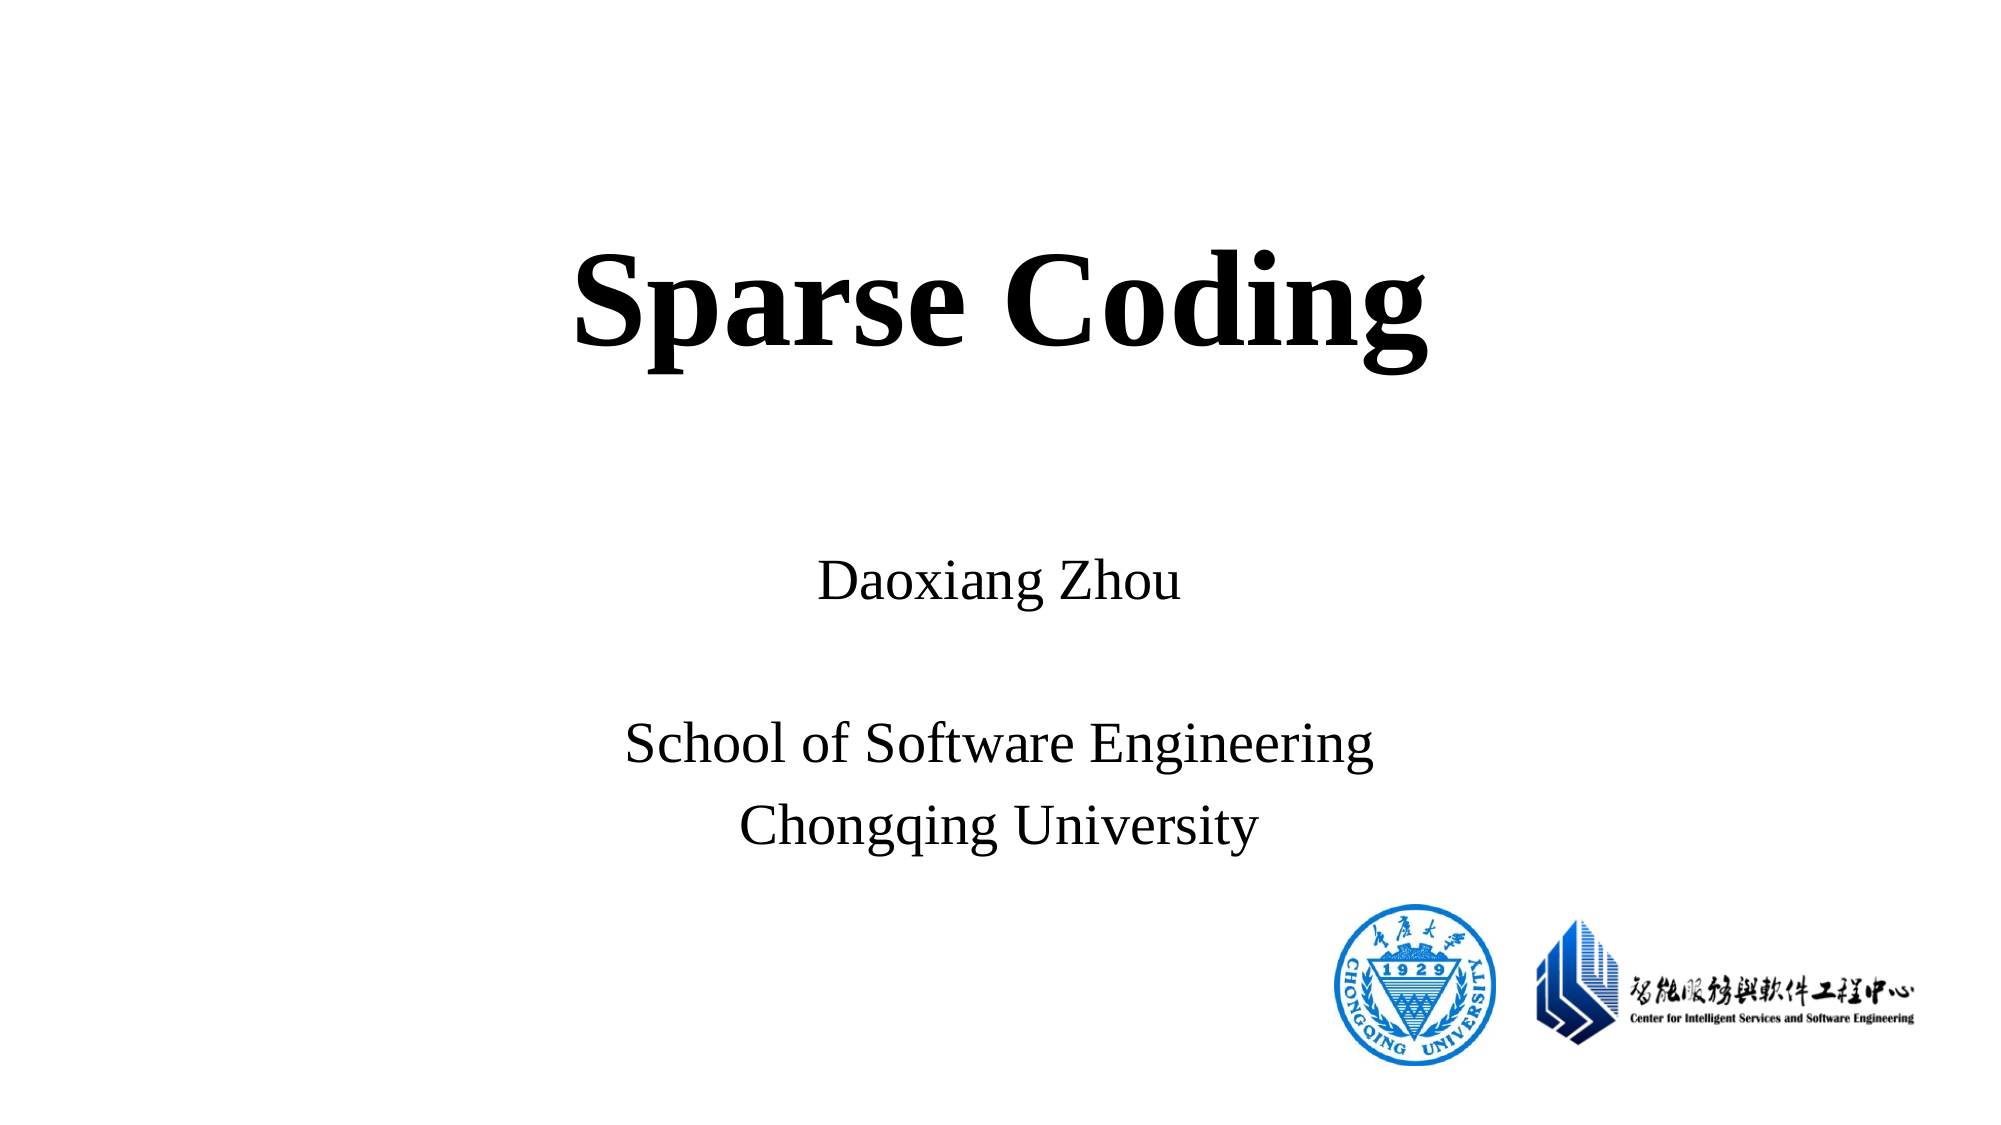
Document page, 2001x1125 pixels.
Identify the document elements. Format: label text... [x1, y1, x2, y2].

text_box Daoxiang Zhou School of Software Engineering Chongqing University [402, 533, 1598, 896]
title Sparse Coding [447, 171, 1553, 383]
picture [1334, 904, 1496, 1066]
picture [1529, 914, 1928, 1049]
